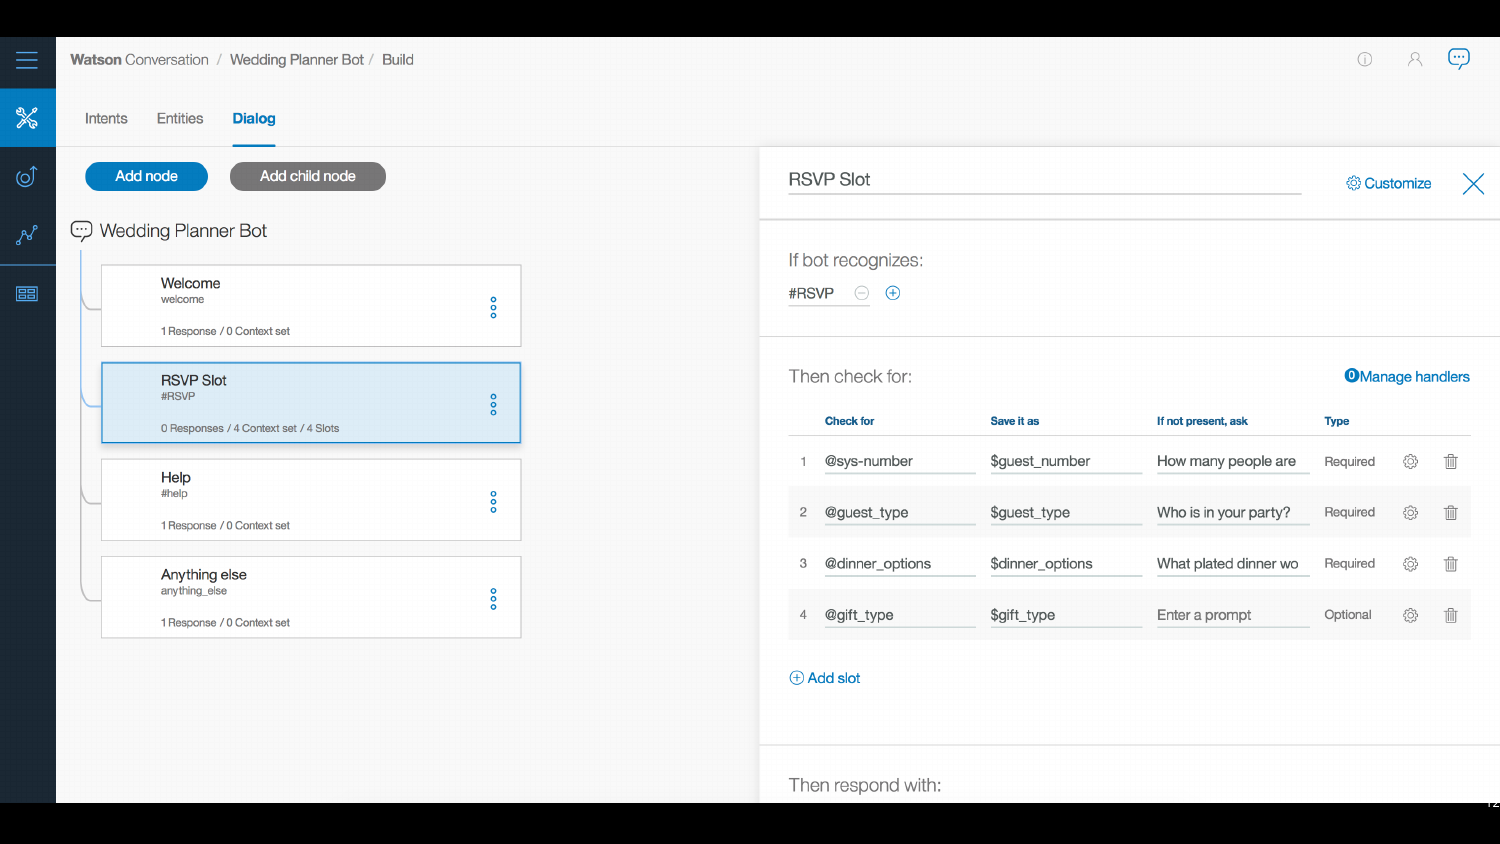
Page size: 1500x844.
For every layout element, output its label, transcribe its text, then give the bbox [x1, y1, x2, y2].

slide_number 12 [1162, 811, 1500, 815]
picture [0, 37, 1500, 803]
